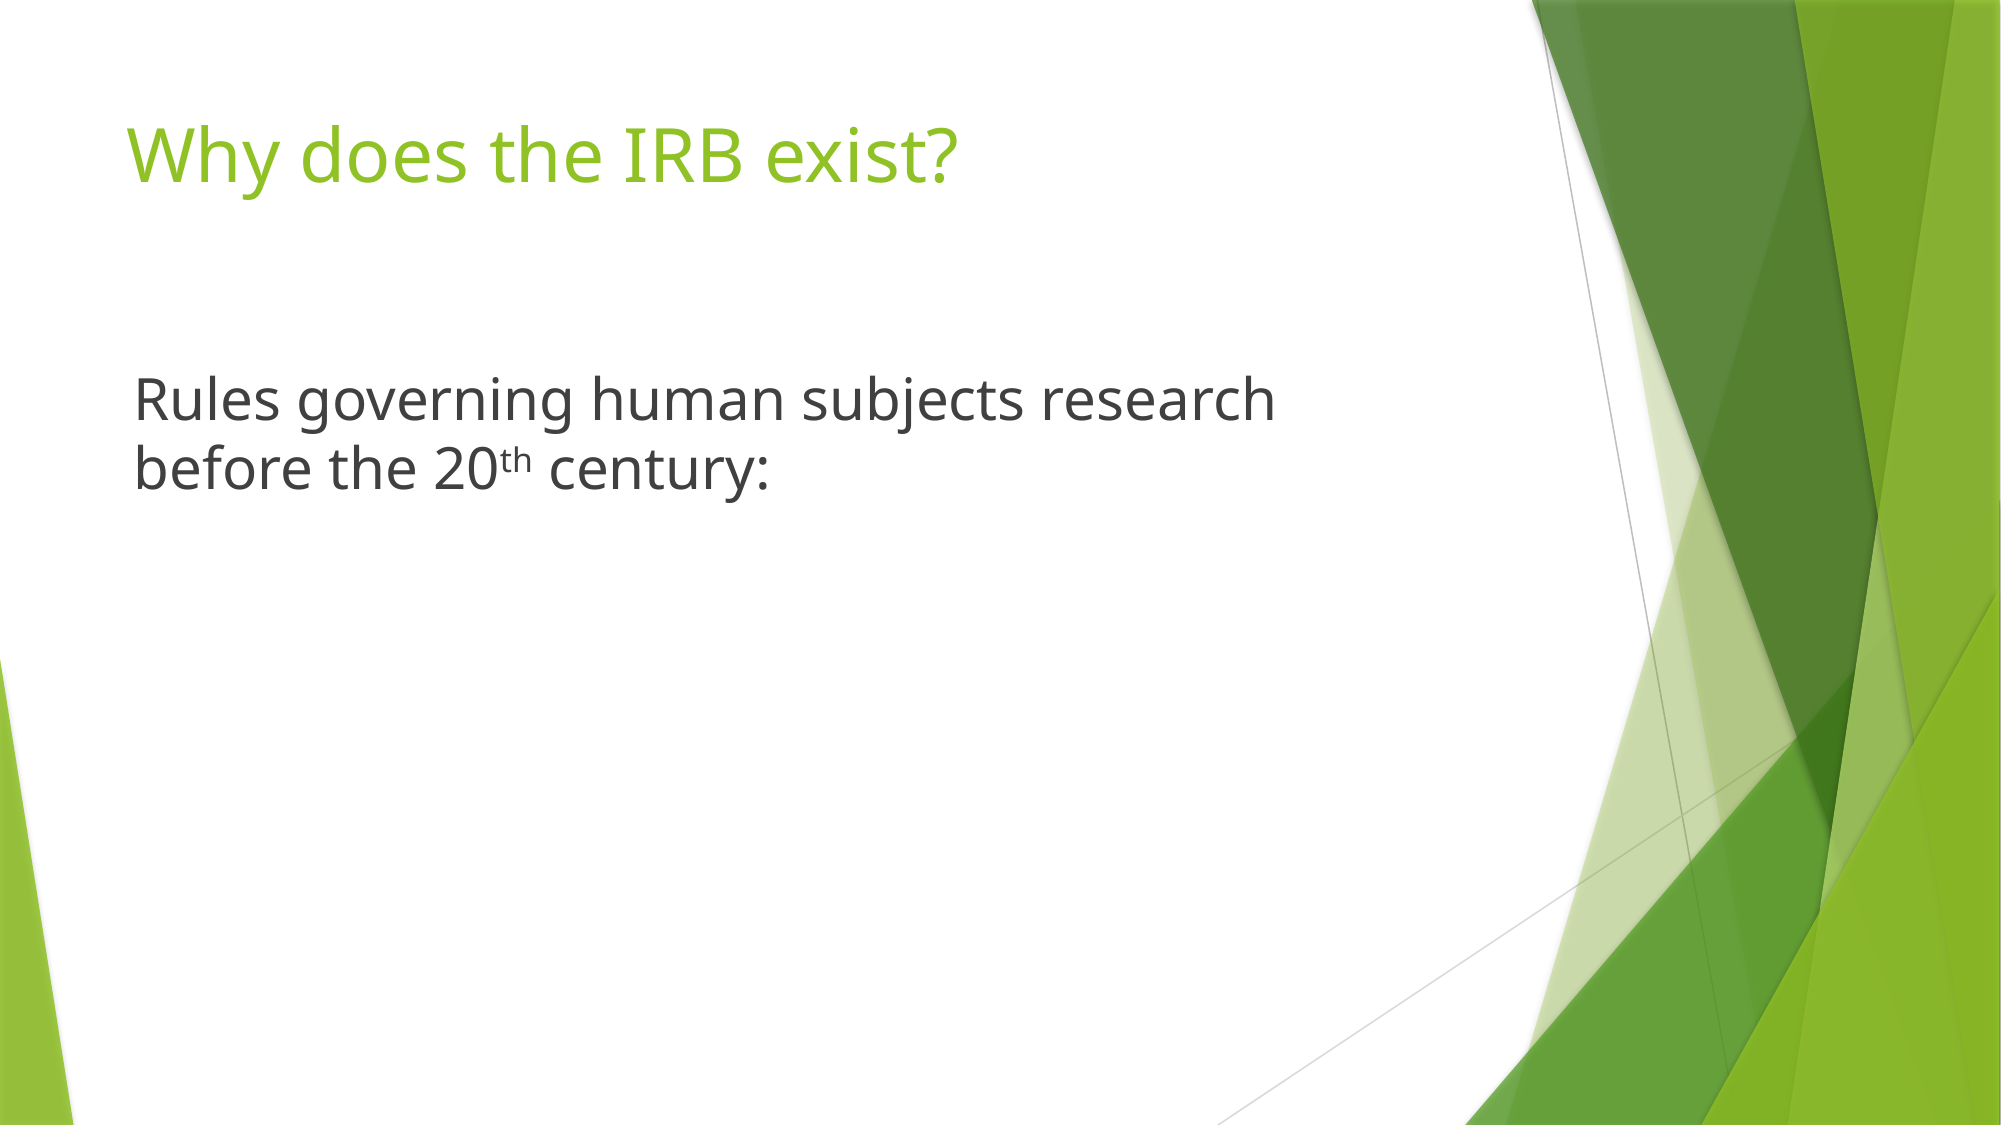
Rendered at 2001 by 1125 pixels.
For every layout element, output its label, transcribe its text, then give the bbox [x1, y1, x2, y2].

list Rules governing human subjects research before the 20th century: [111, 354, 1522, 992]
title Why does the IRB exist? [111, 99, 1522, 317]
